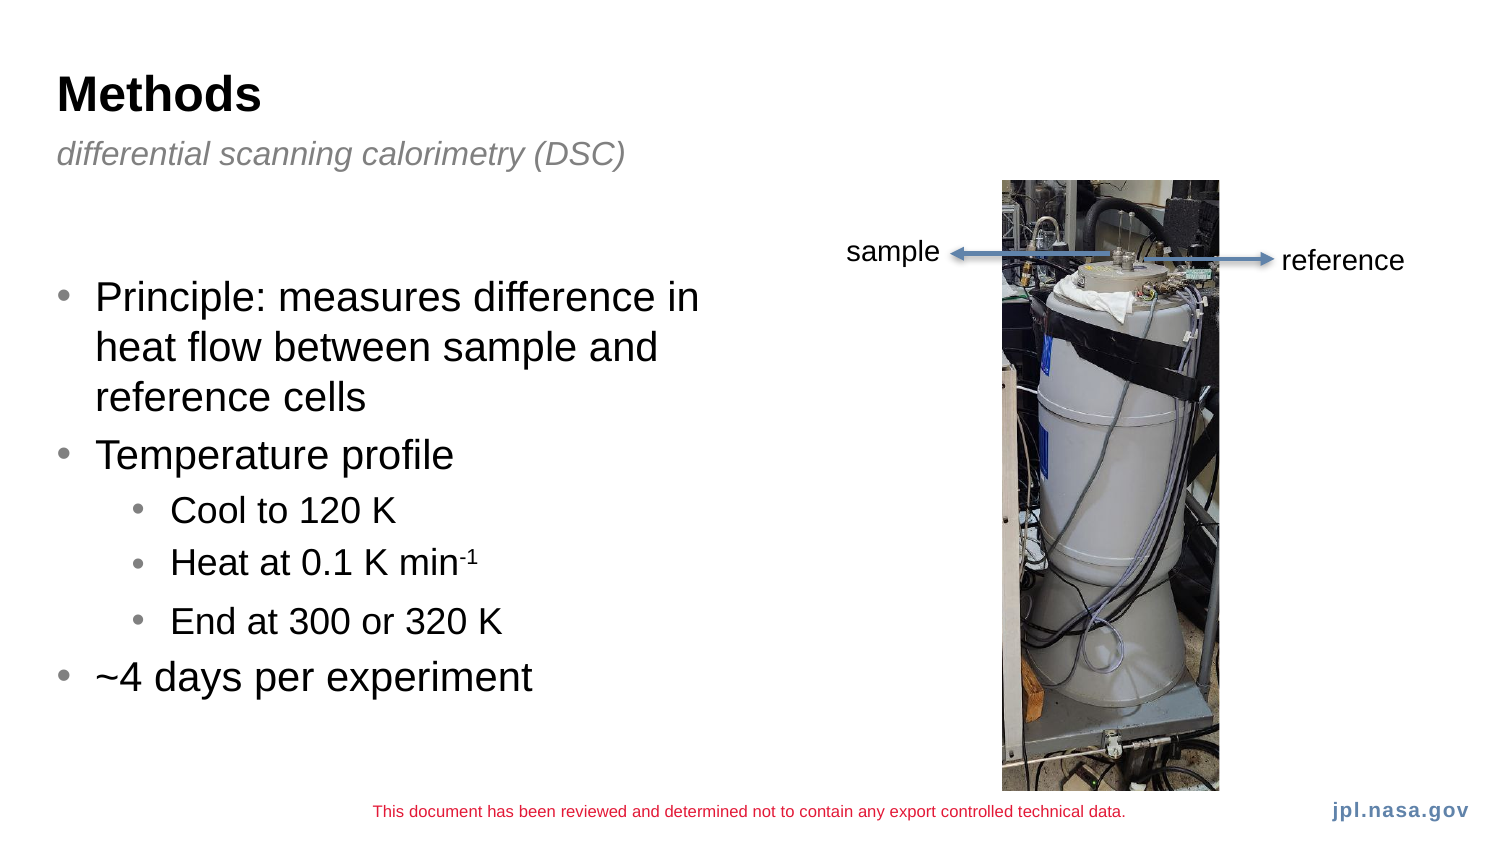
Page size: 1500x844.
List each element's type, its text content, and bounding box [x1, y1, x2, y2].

title Methods [41, 53, 1439, 124]
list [1001, 180, 1220, 791]
footer This document has been reviewed and determined not to contain any export controlled technical data. [275, 787, 1225, 833]
list differential scanning calorimetry (DSC) [41, 124, 1439, 182]
text_box sample [814, 225, 972, 275]
list Principle: measures difference in heat flow between sample and reference cells Temperature profile Cool to 120 K Heat at 0.1 K min-1 End at 300 or 320 K ~4 days per experiment [41, 262, 734, 709]
text_box reference [1264, 233, 1422, 284]
